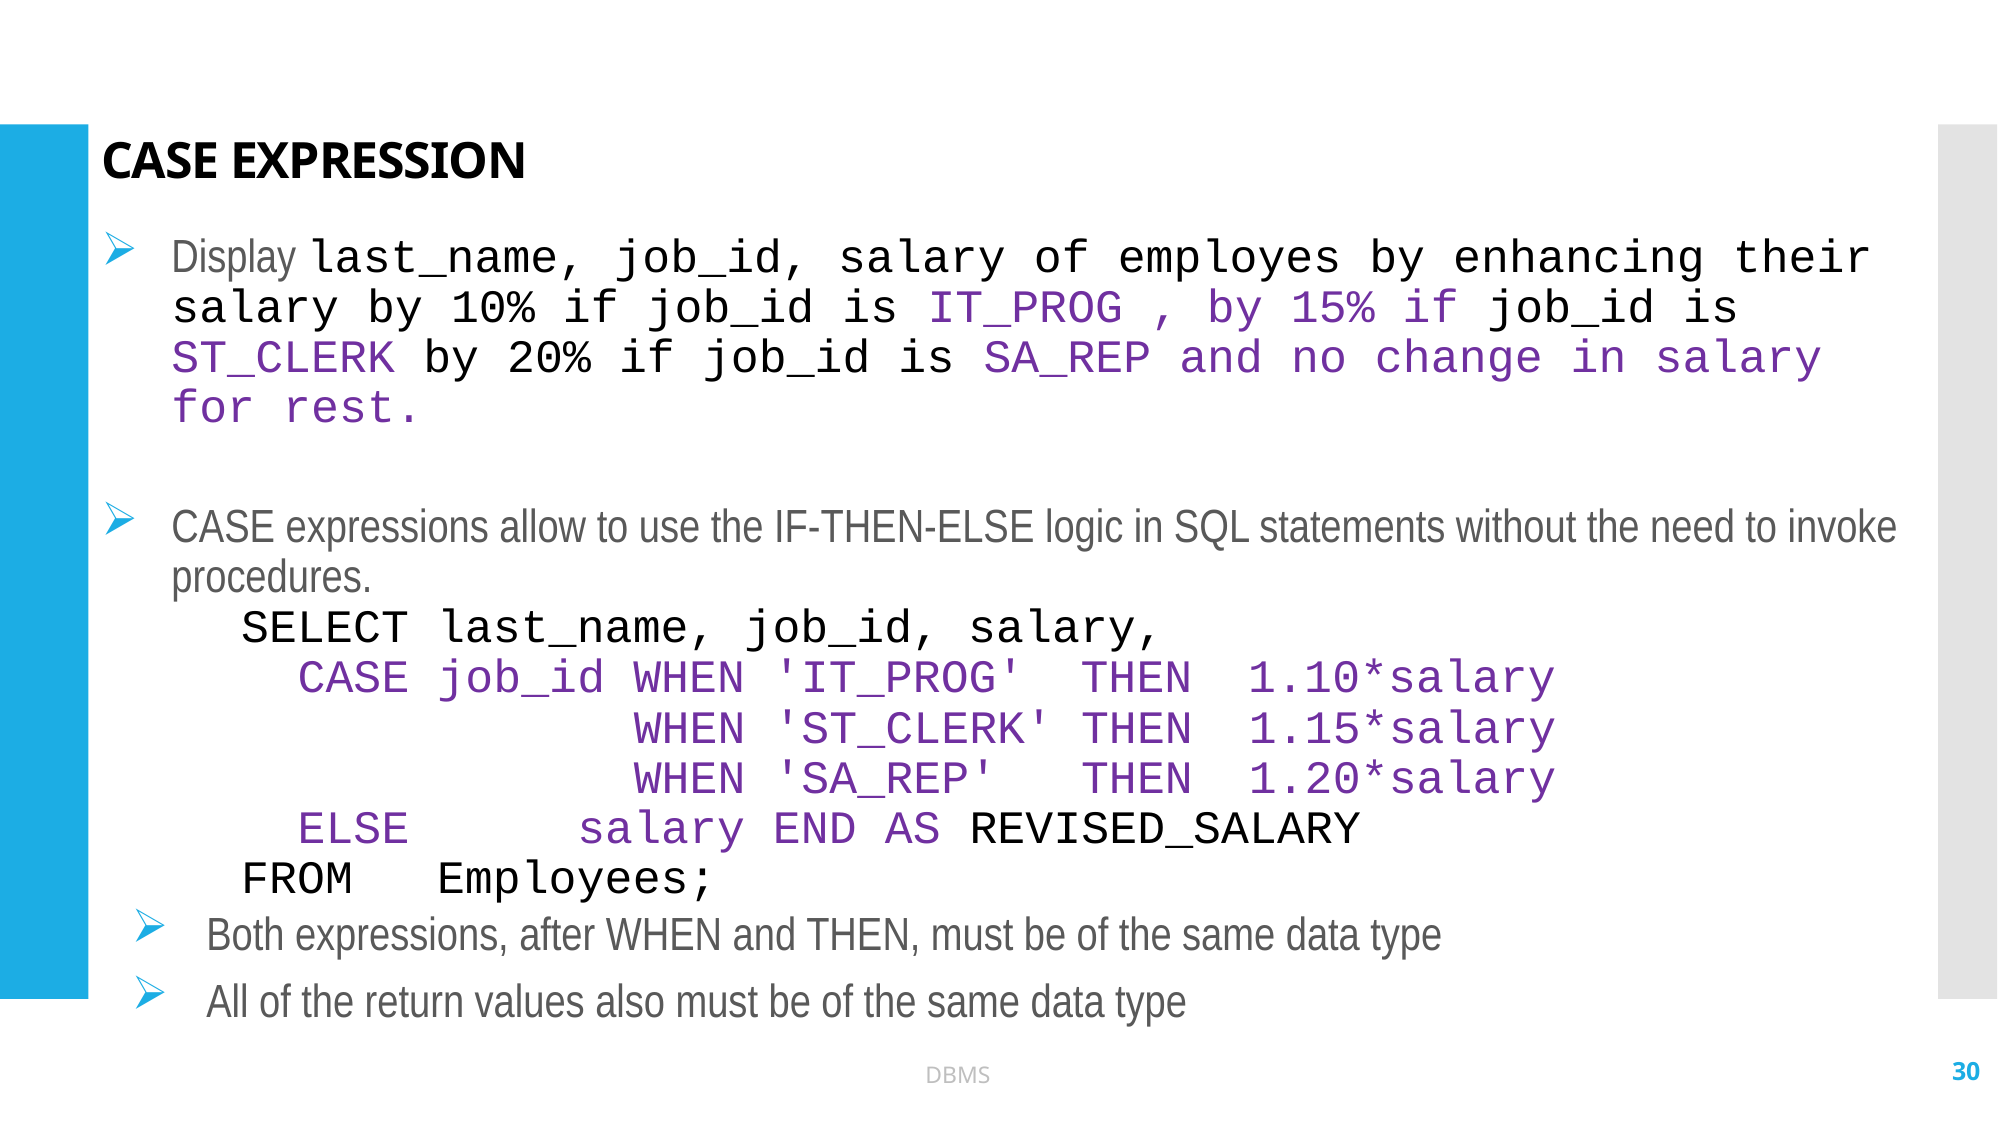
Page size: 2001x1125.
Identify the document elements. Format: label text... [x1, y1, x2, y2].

title CASE EXPRESSION [86, 128, 1653, 189]
slide_number 30 [1744, 1042, 1996, 1103]
footer DBMS [473, 1046, 1443, 1107]
list Display last_name, job_id, salary of employes by enhancing their salary by 10% if job_id is IT_PROG , by 15% if job_id is ST_CLERK by 20% if job_id is SA_REP and no change in salary for rest. CASE expressions allow to use the IF-THEN-ELSE logic in SQL statements without the need to invoke procedures. SELECT last_name, job_id, salary, CASE job_id WHEN 'IT_PROG' THEN 1.10*salary WHEN 'ST_CLERK' THEN 1.15*salary WHEN 'SA_REP' THEN 1.20*salary ELSE salary END AS REVISED_SALARY FROM Employees; Both expressions, after WHEN and THEN, must be of the same data type All of the return values also must be of the same data type [86, 224, 1933, 1036]
